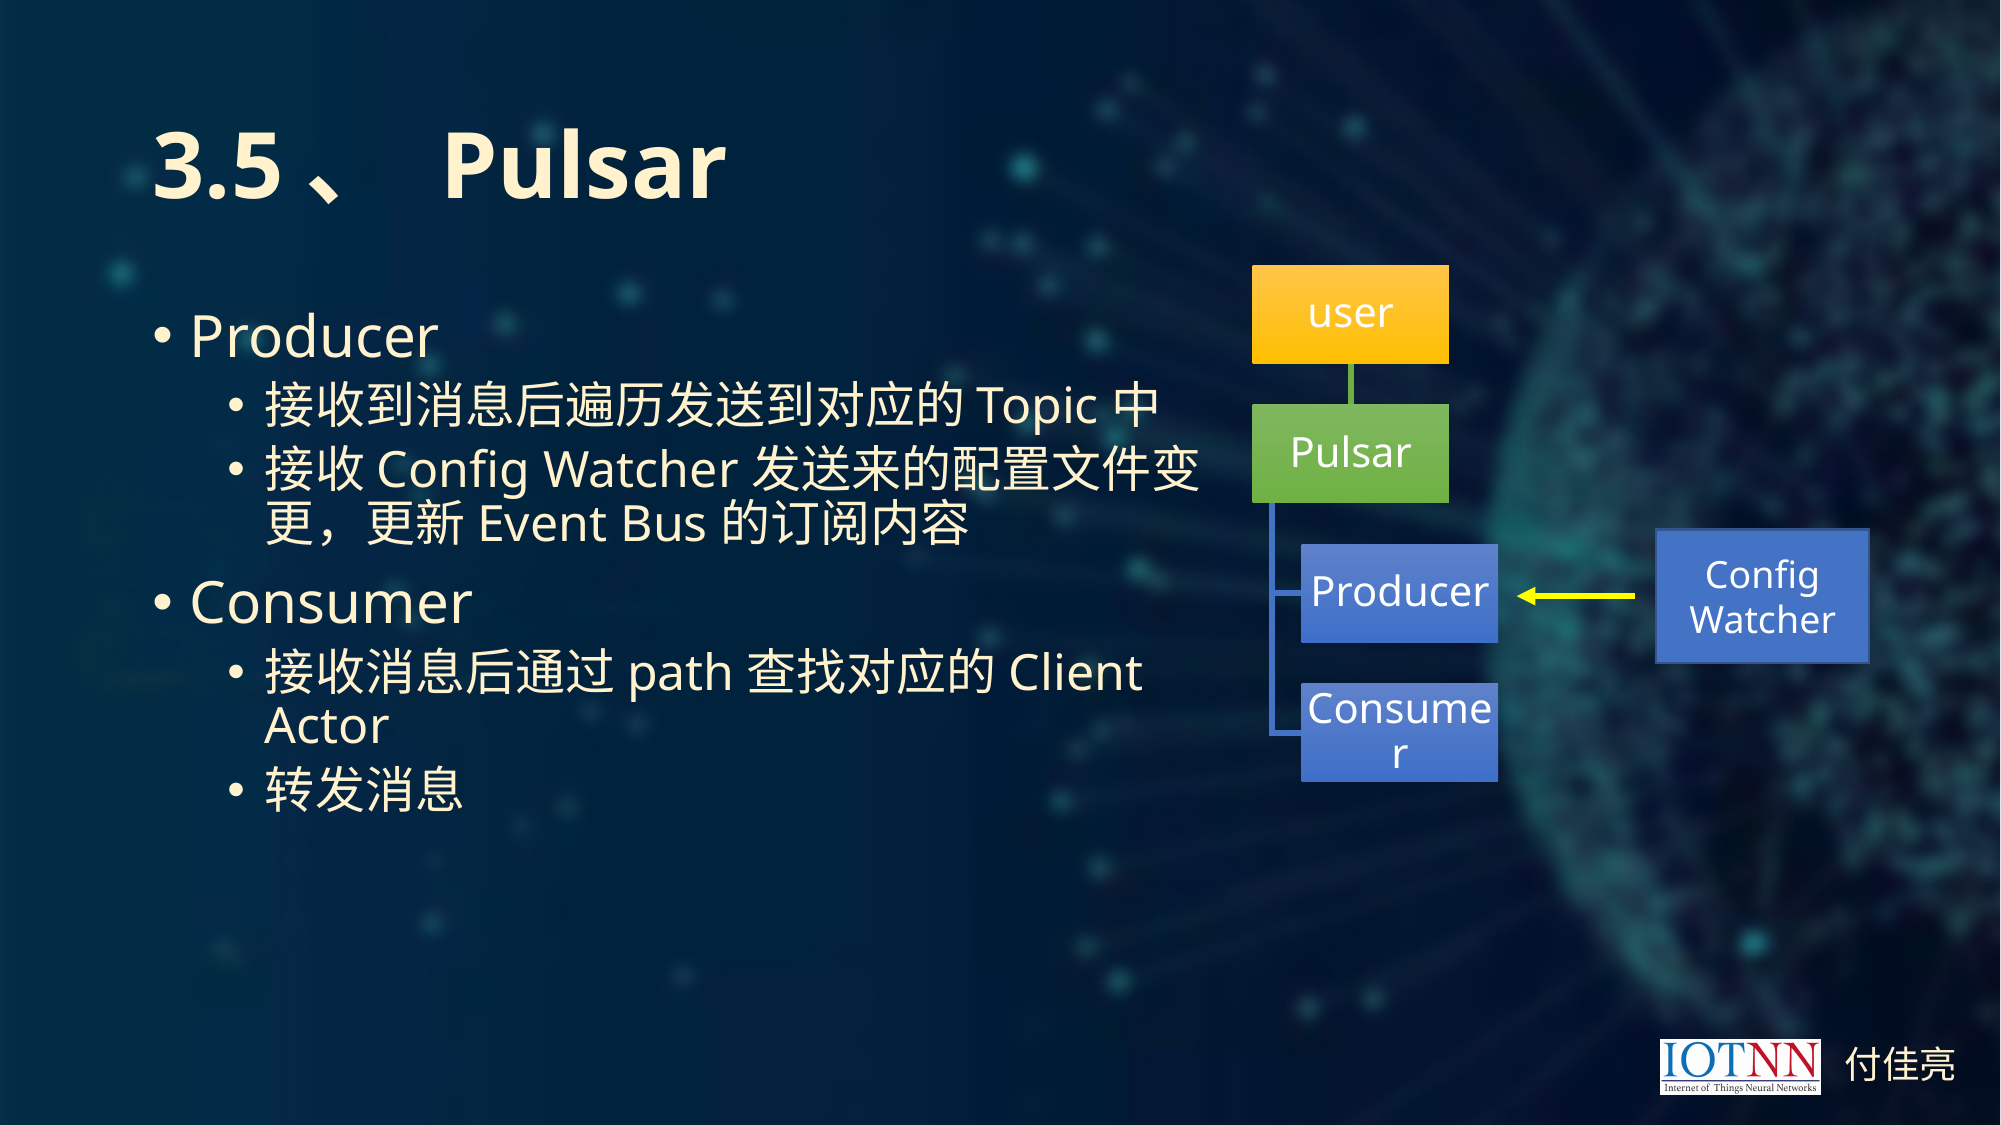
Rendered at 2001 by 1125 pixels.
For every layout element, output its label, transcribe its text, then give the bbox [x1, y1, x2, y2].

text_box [804, 265, 1947, 782]
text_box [1660, 1033, 1973, 1095]
picture [0, 0, 2001, 1125]
list Producer 接收到消息后遍历发送到对应的Topic中 接收Config Watcher发送来的配置文件变更，更新Event Bus的订阅内容 Consumer 接收消息后通过path查找对应的Client Actor 转发消息 [137, 299, 1219, 1014]
title 3.5、 Pulsar [137, 59, 1863, 278]
